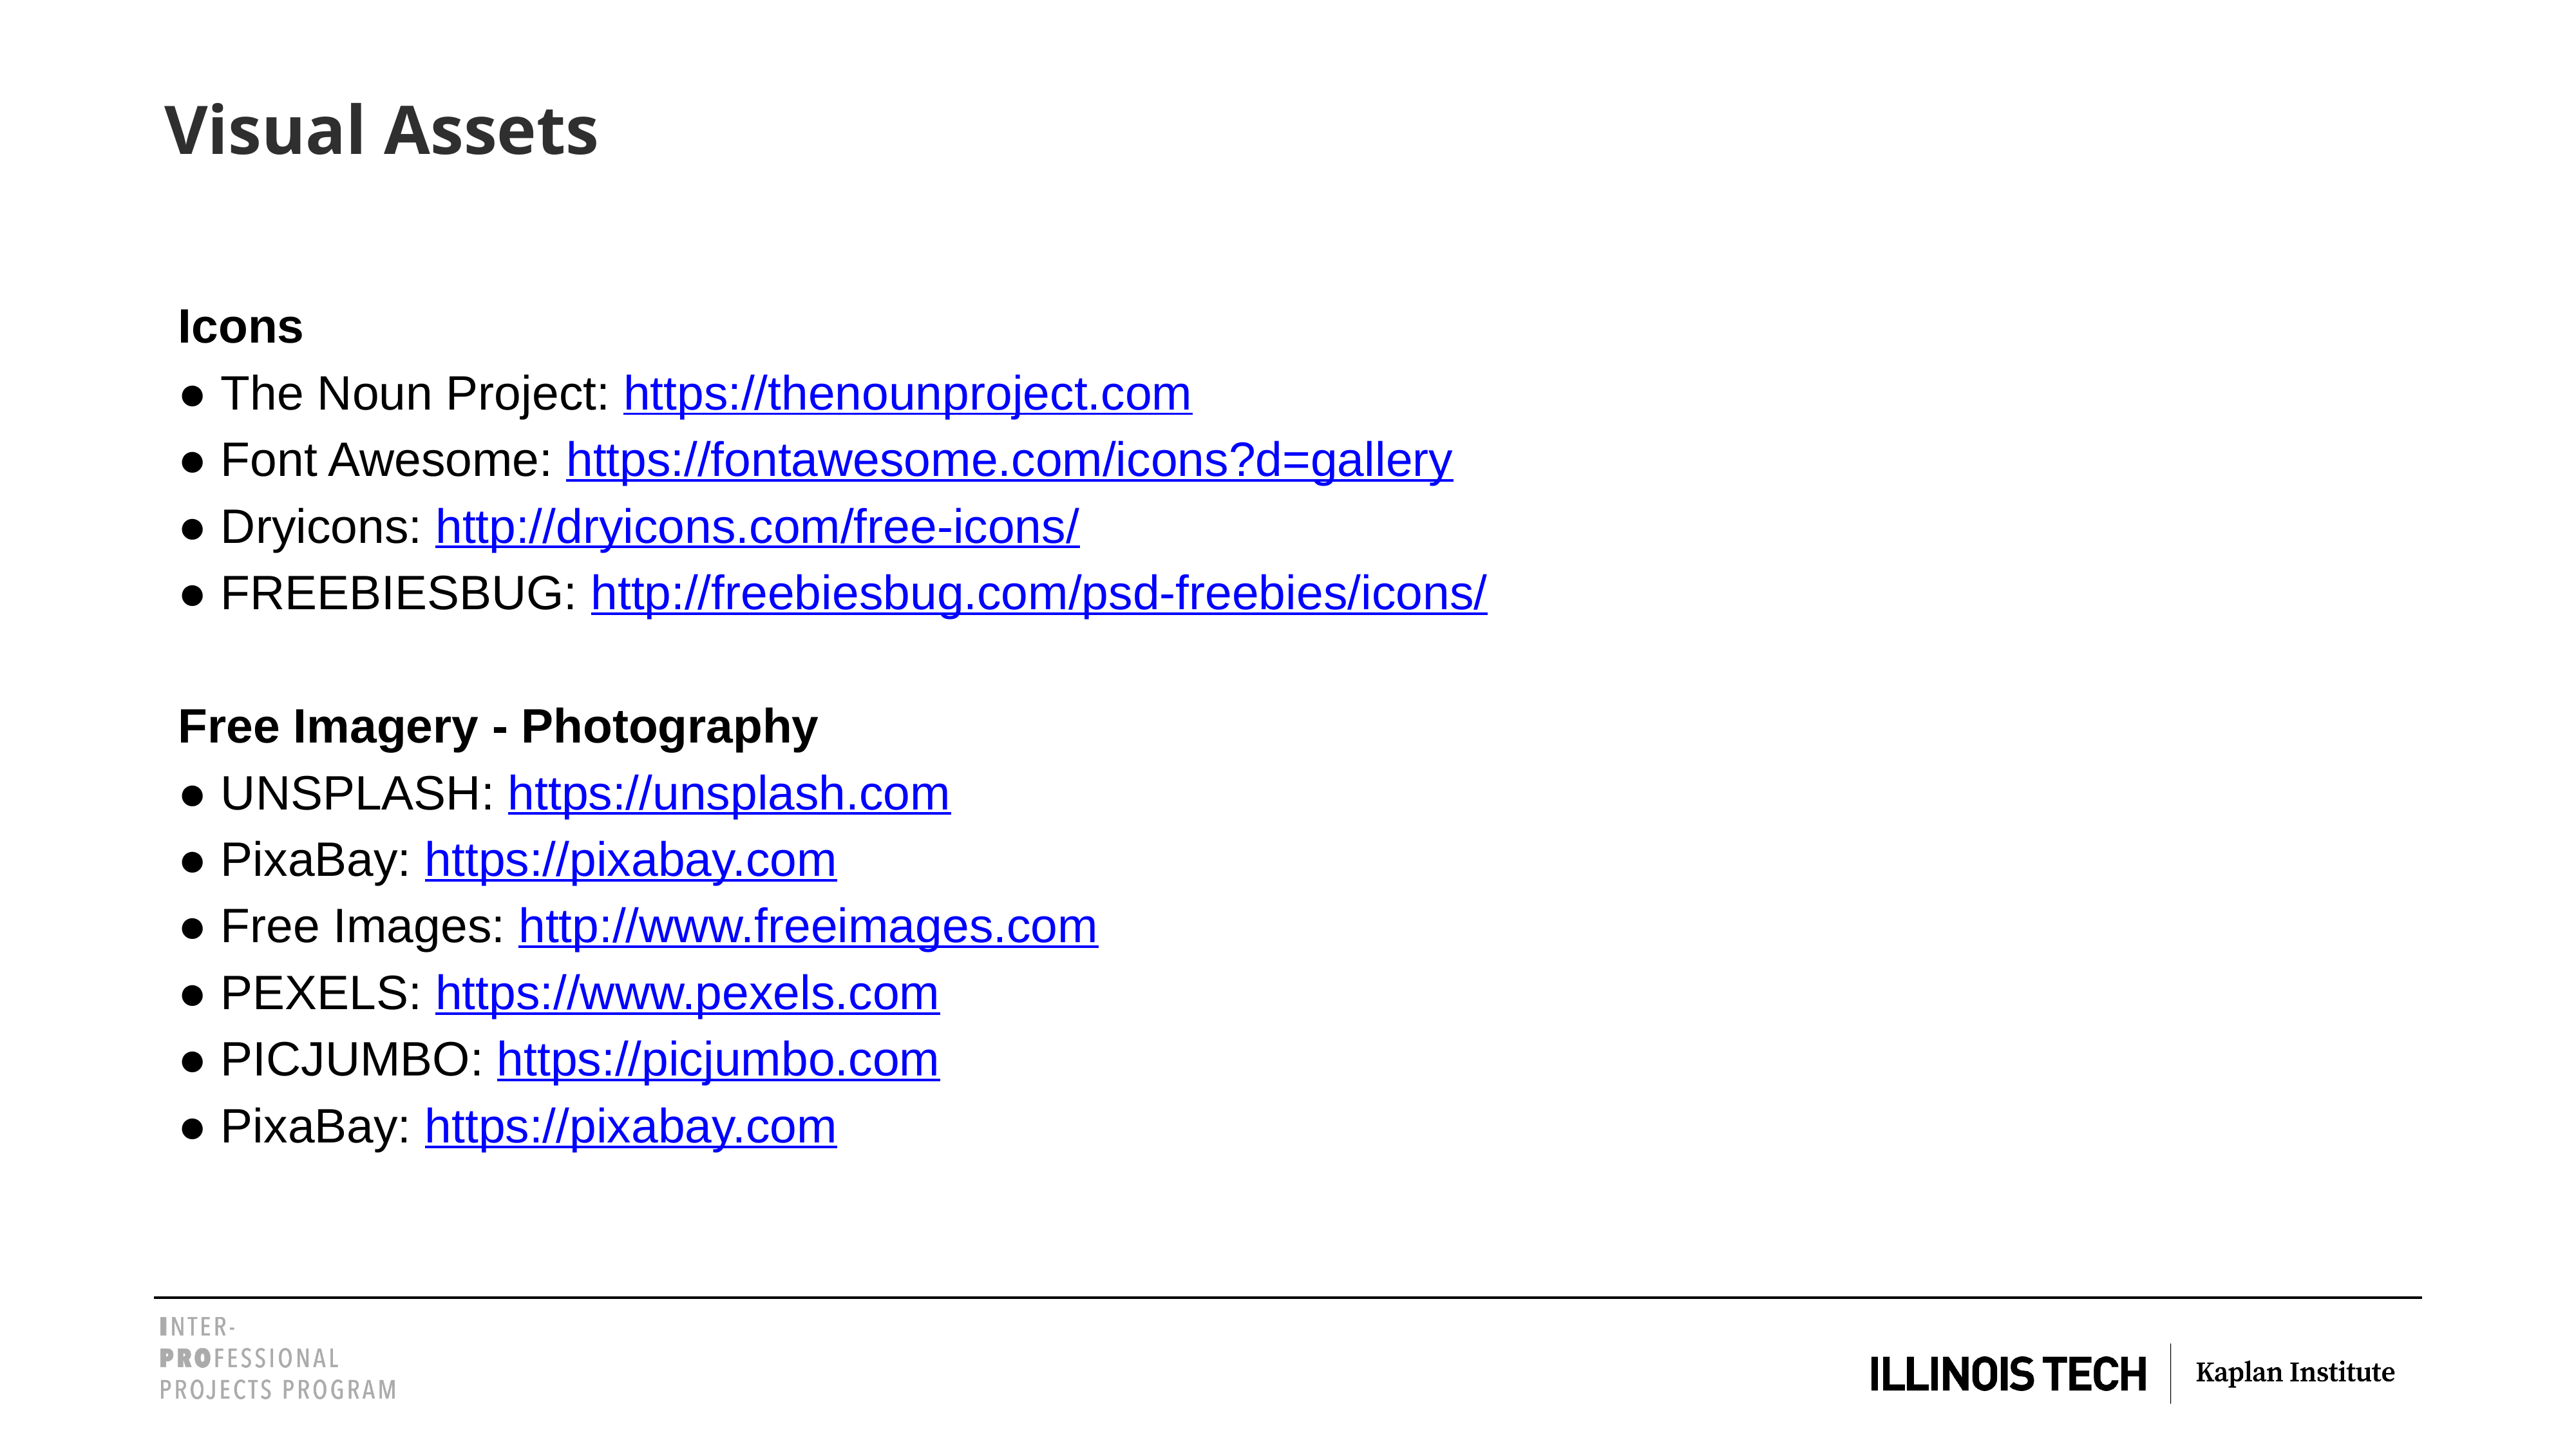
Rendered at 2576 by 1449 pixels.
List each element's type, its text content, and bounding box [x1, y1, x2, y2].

text_box Icons ● The Noun Project: https://thenounproject.com ● Font Awesome: https://fontawesome.com/icons?d=gallery ● Dryicons: http://dryicons.com/free-icons/ ● FREEBIESBUG: http://freebiesbug.com/psd-freebies/icons/ Free Imagery - Photography ● UNSPLASH: https://unsplash.com ● PixaBay: https://pixabay.com ● Free Images: http://www.freeimages.com ● PEXELS: https://www.pexels.com ● PICJUMBO: https://picjumbo.com ● PixaBay: https://pixabay.com [173, 281, 1641, 1158]
text_box Visual Assets [159, 104, 1296, 171]
picture [1849, 1326, 2420, 1417]
